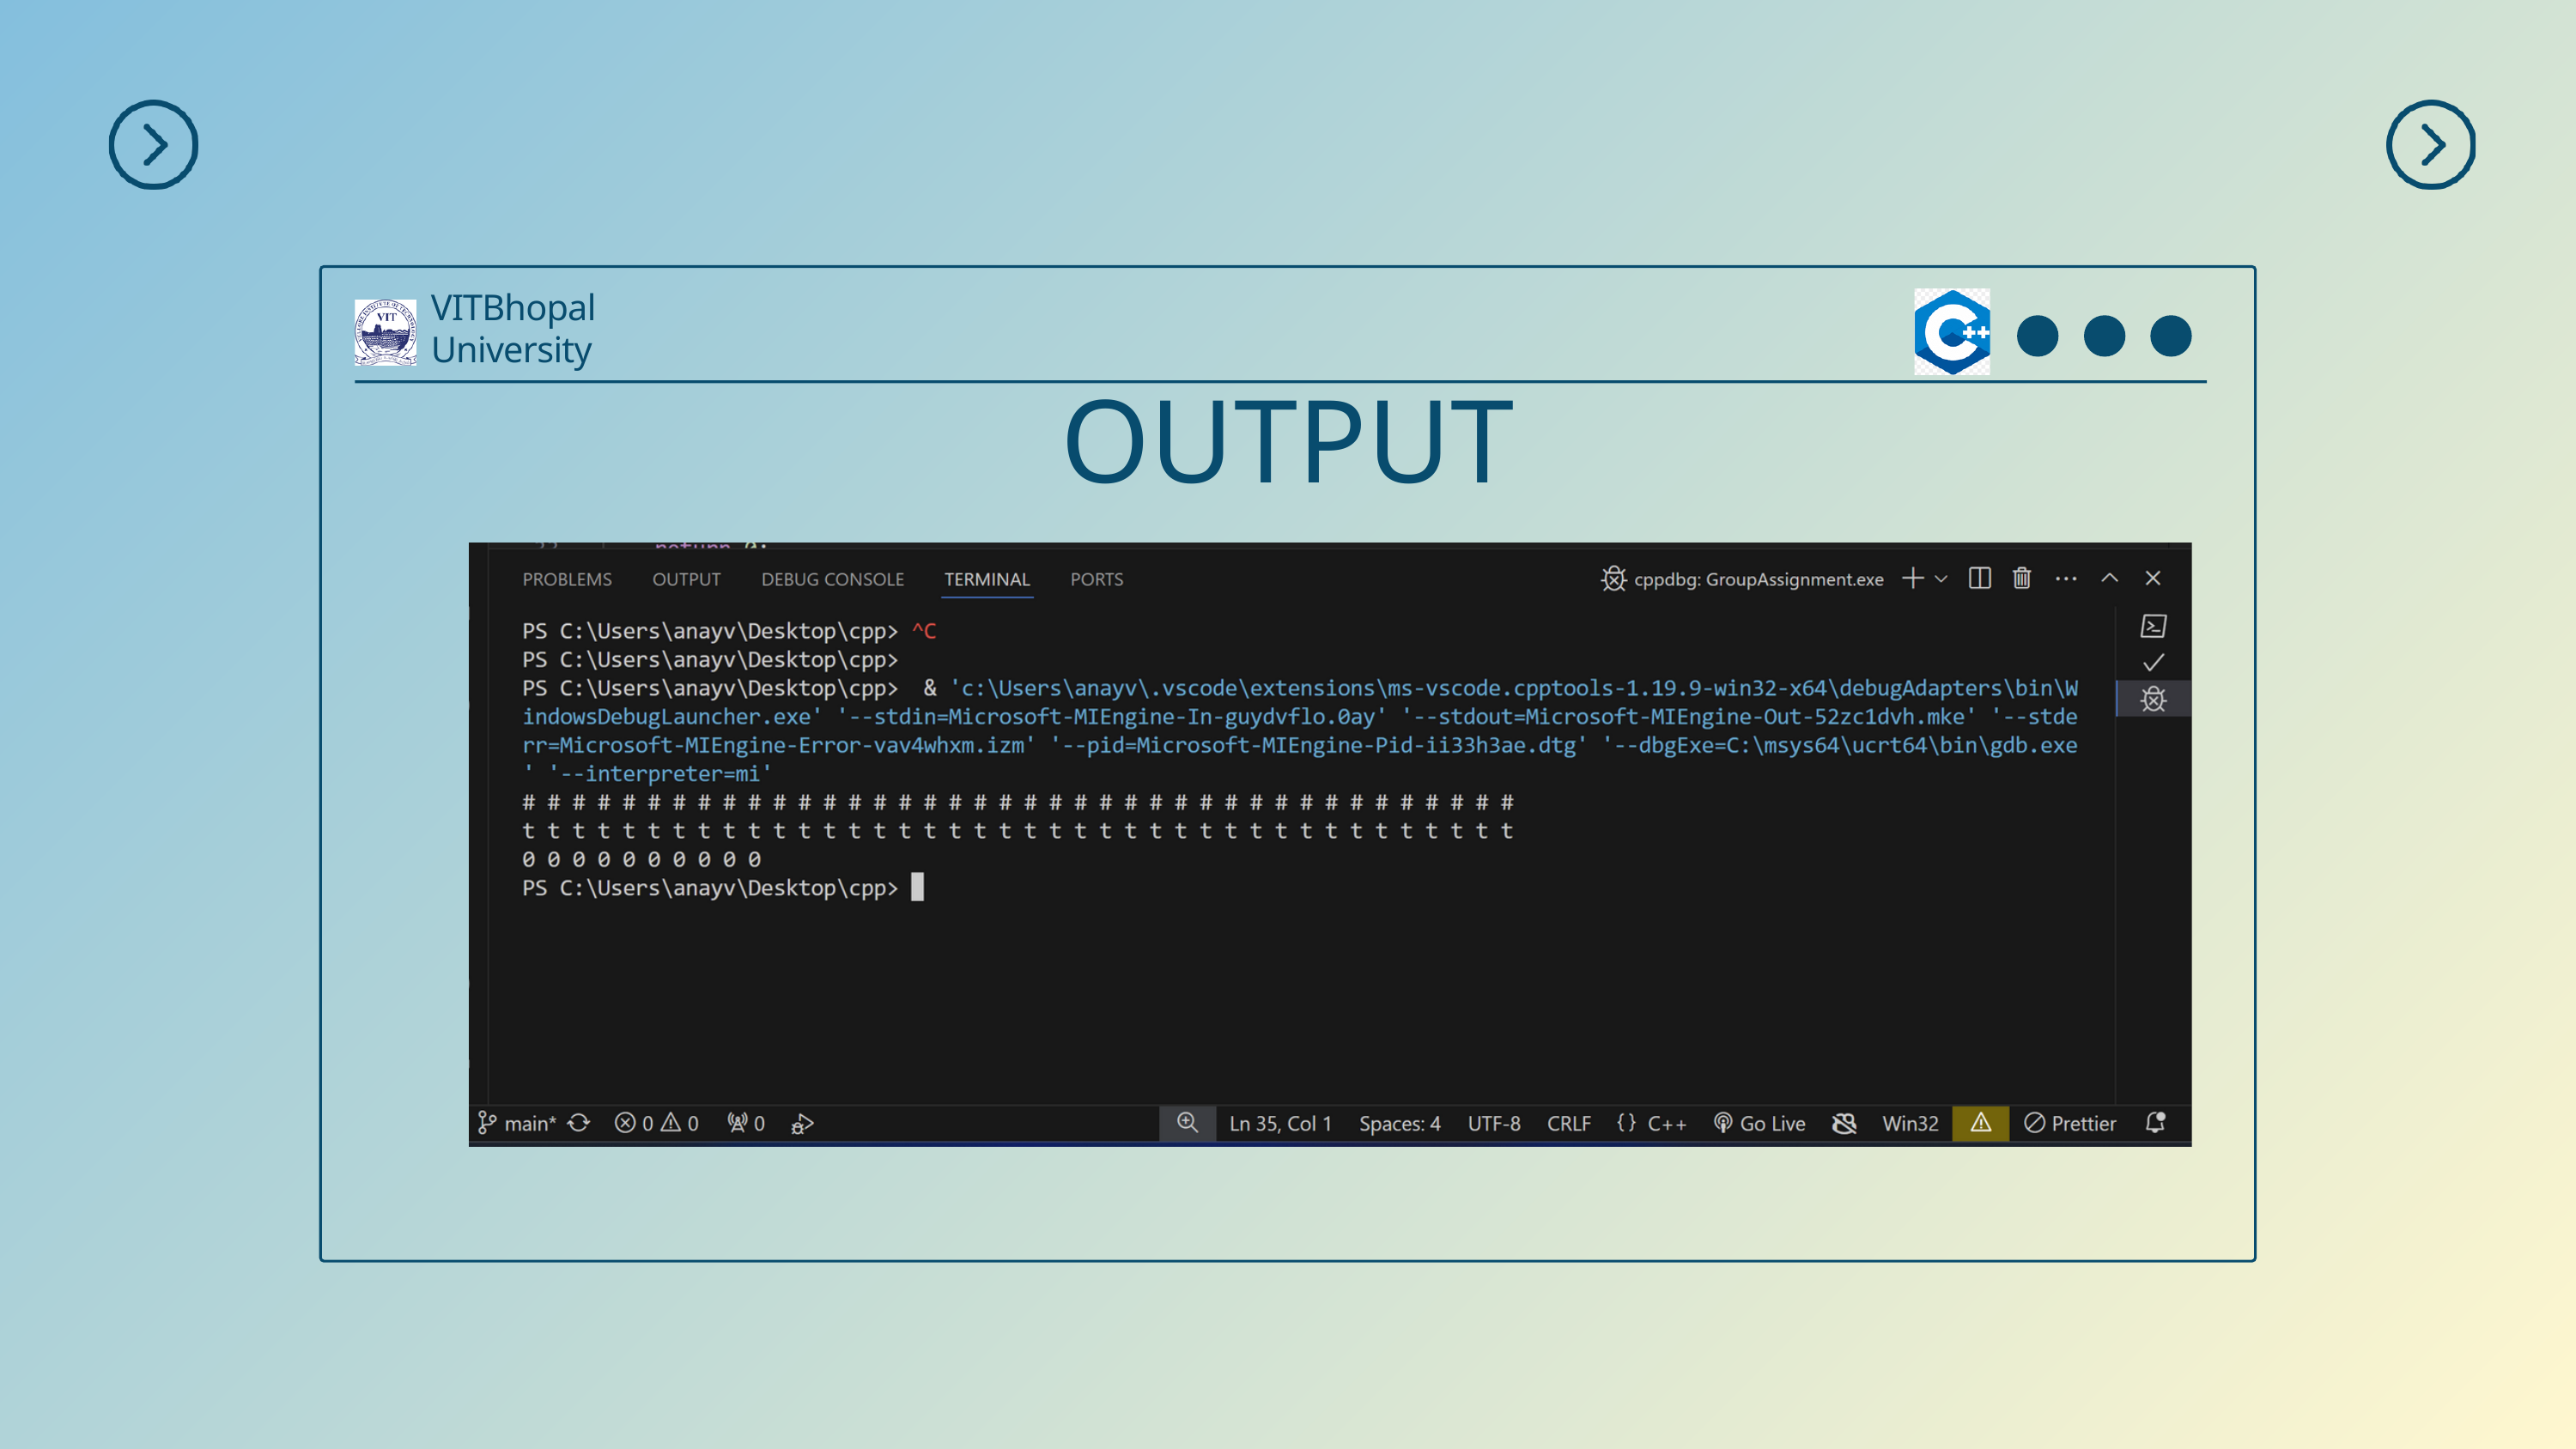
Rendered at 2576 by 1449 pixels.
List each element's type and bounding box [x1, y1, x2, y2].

text_box [108, 100, 198, 190]
text_box [2386, 100, 2476, 190]
text_box [320, 266, 2256, 1262]
text_box [2016, 314, 2192, 357]
